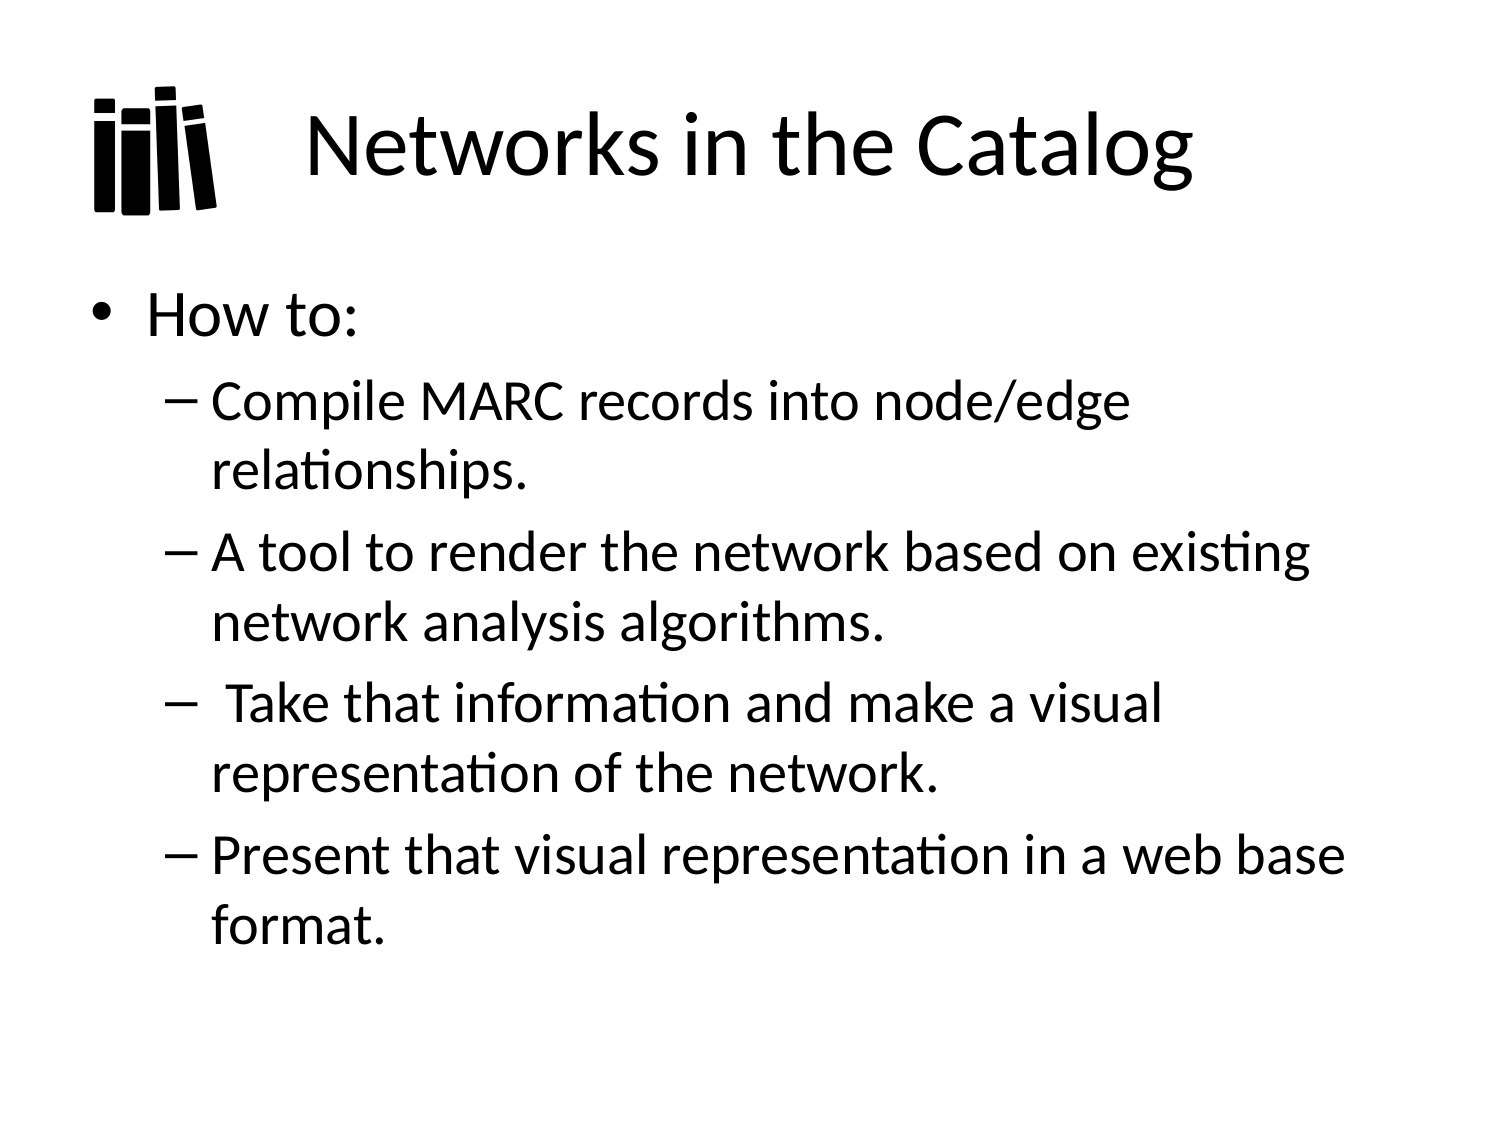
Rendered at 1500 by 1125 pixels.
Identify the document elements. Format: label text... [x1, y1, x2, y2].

list How to: Compile MARC records into node/edge relationships. A tool to render the network based on existing network analysis algorithms. Take that information and make a visual representation of the network. Present that visual representation in a web base format. [75, 262, 1425, 1101]
picture [74, 73, 235, 233]
title Networks in the Catalog [75, 45, 1425, 233]
